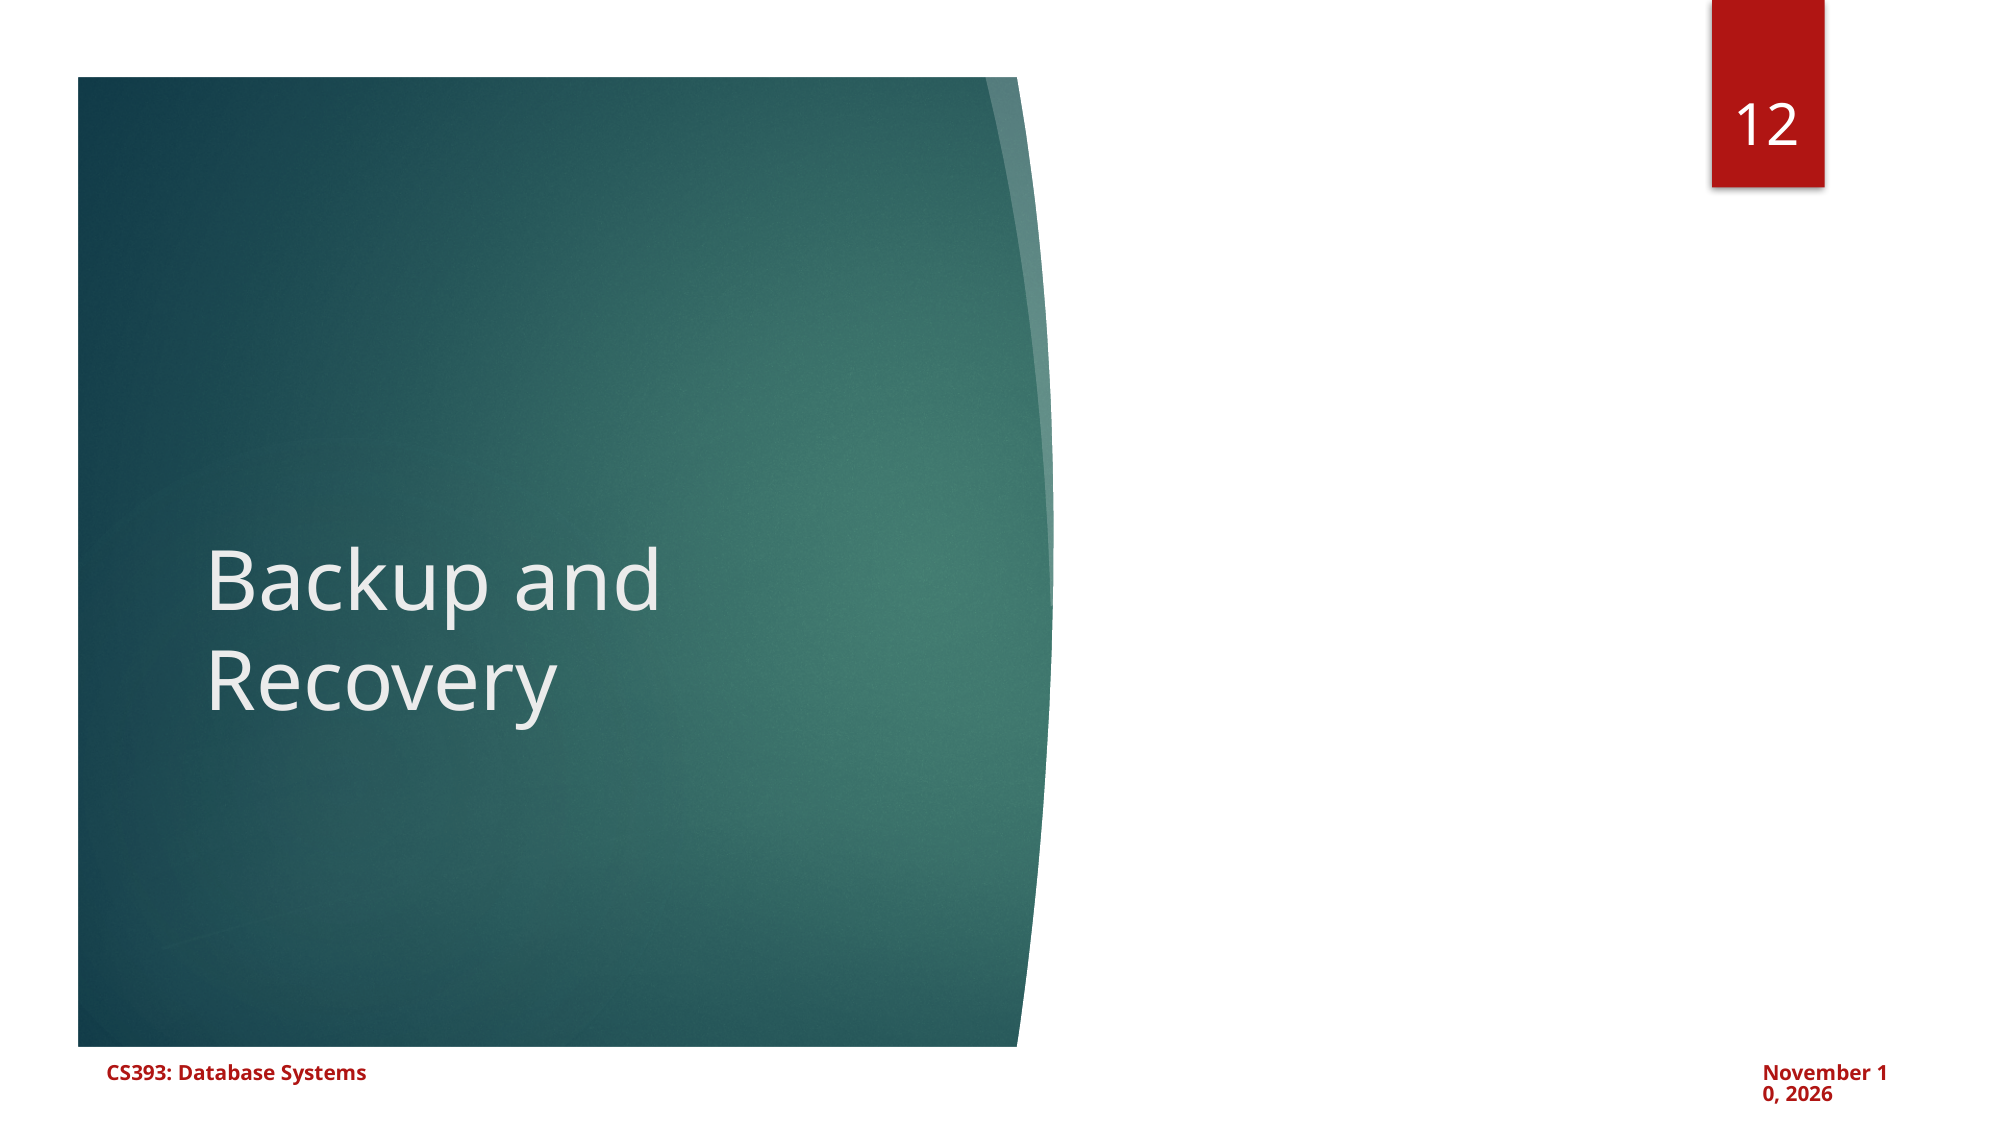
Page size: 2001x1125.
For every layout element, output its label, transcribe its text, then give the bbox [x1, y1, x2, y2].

title Backup and Recovery [189, 439, 902, 815]
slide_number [1747, 1048, 1910, 1099]
footer CS393: Database Systems [91, 1048, 726, 1100]
slide_number 12 [1698, 48, 1836, 175]
